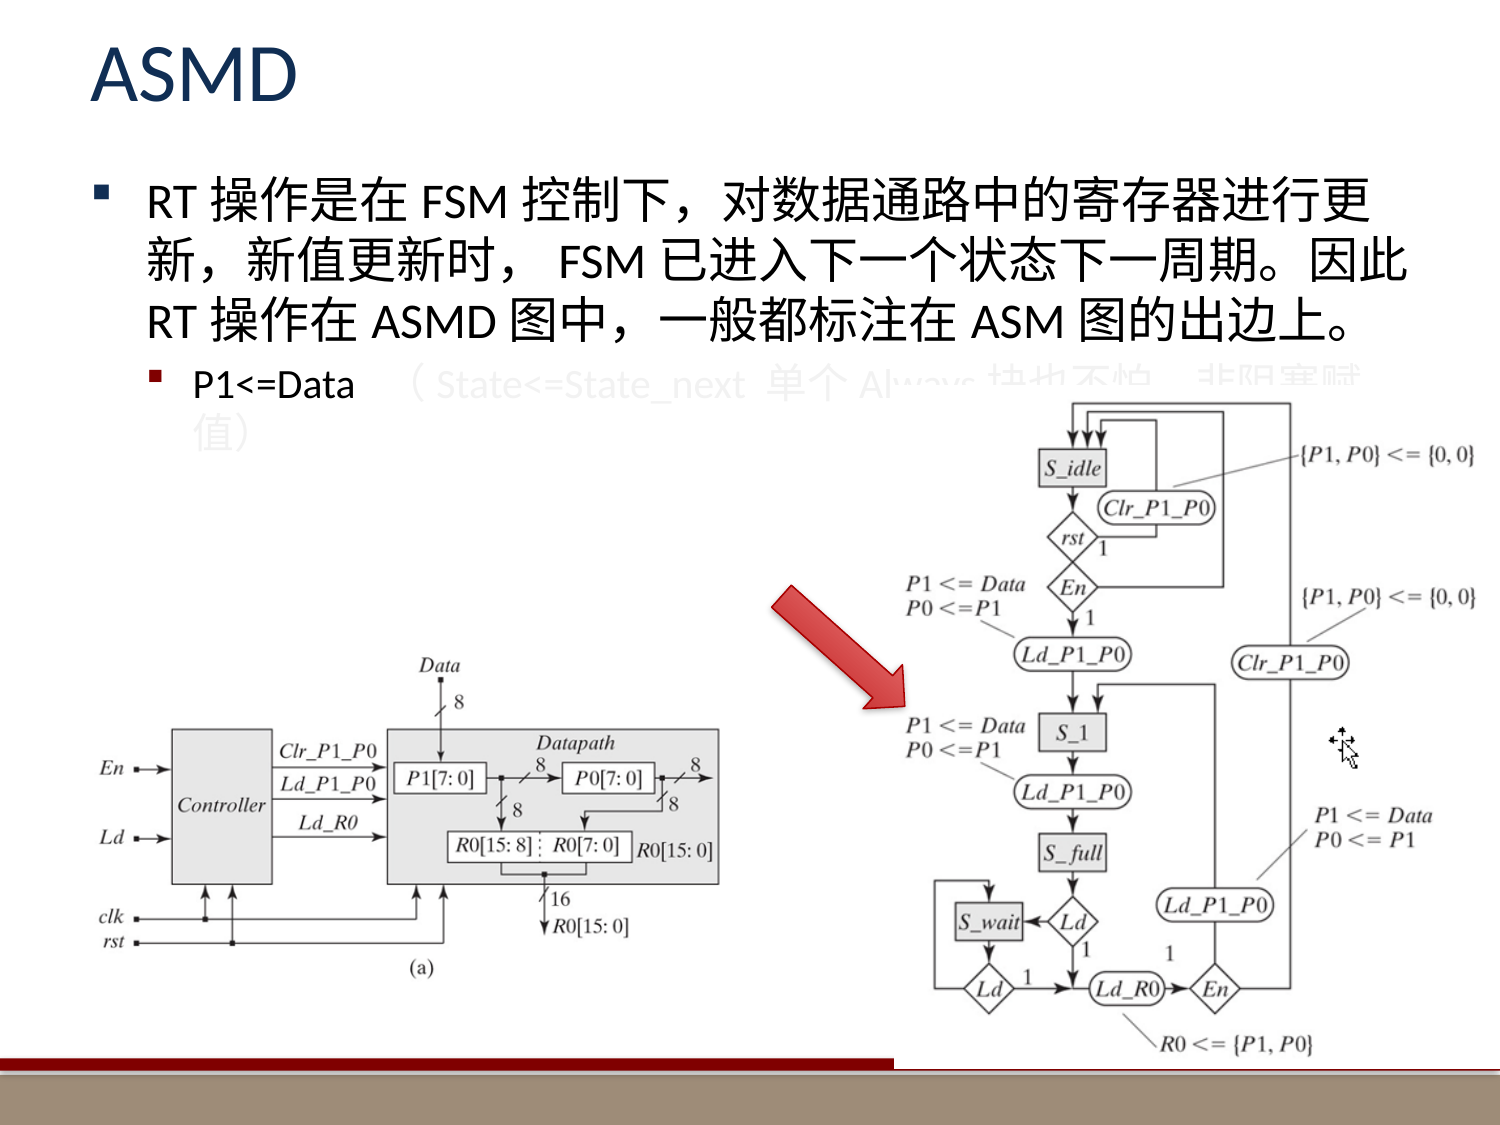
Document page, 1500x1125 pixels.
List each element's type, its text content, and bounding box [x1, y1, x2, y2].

list RT操作是在FSM控制下，对数据通路中的寄存器进行更新，新值更新时，FSM已进入下一个状态下一周期。因此RT操作在ASMD图中，一般都标注在ASM图的出边上。 P1<=Data （State<=State_next 单个Always块也不怕。非阻塞赋值） [74, 160, 1436, 1036]
picture [88, 633, 751, 988]
title ASMD [74, 0, 1426, 138]
picture [894, 385, 1500, 1069]
text_box [771, 584, 889, 710]
